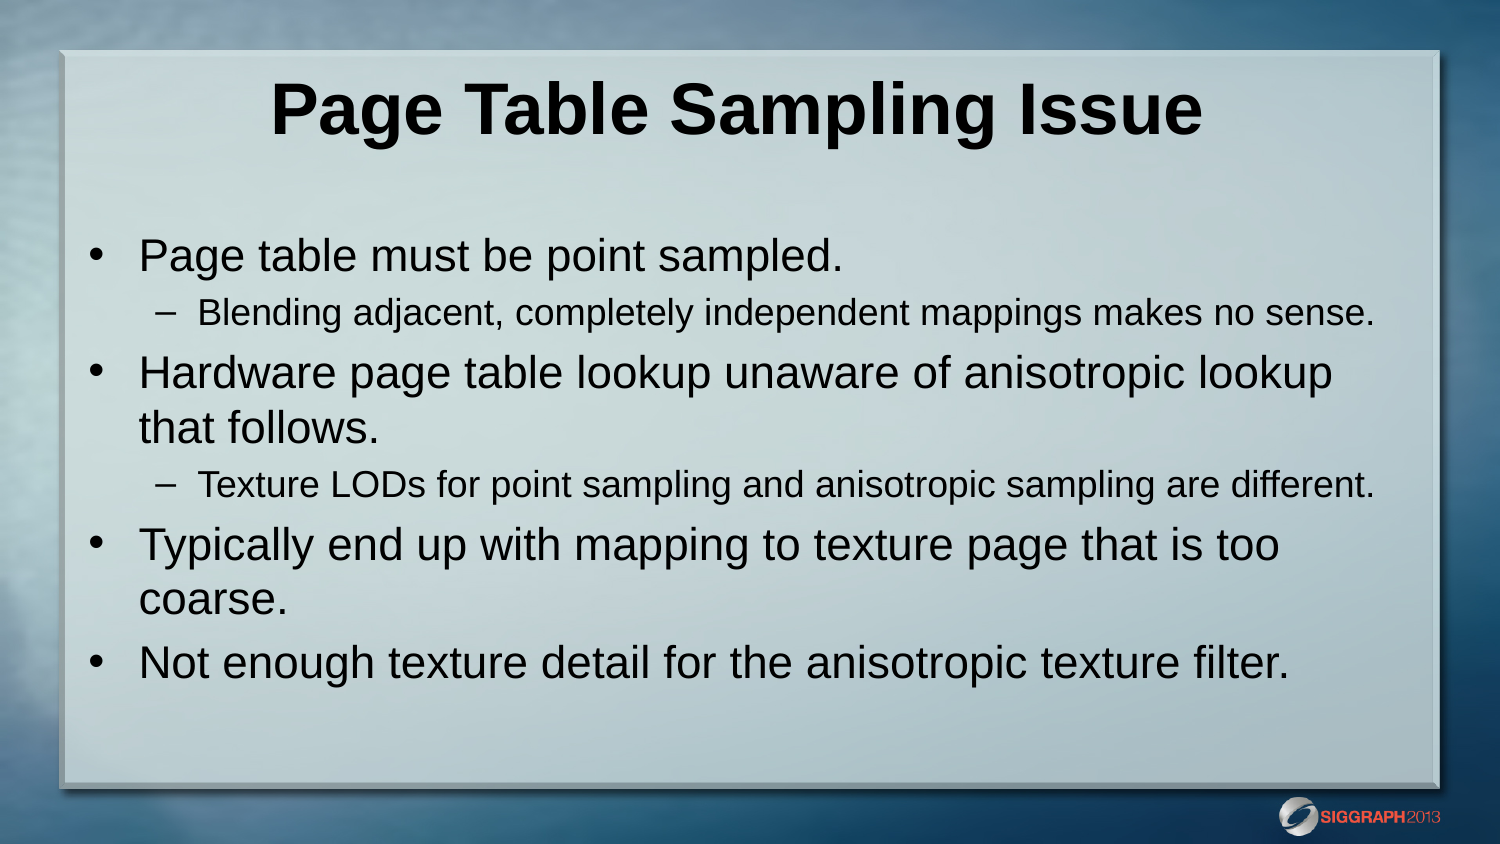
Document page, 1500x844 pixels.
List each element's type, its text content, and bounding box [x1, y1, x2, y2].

list Page table must be point sampled. Blending adjacent, completely independent mappings makes no sense. Hardware page table lookup unaware of anisotropic lookup that follows. Texture LODs for point sampling and anisotropic sampling are different. Typically end up with mapping to texture page that is too coarse. Not enough texture detail for the anisotropic texture filter. [75, 171, 1425, 743]
picture [0, 0, 1500, 844]
title Page Table Sampling Issue [62, 54, 1413, 157]
